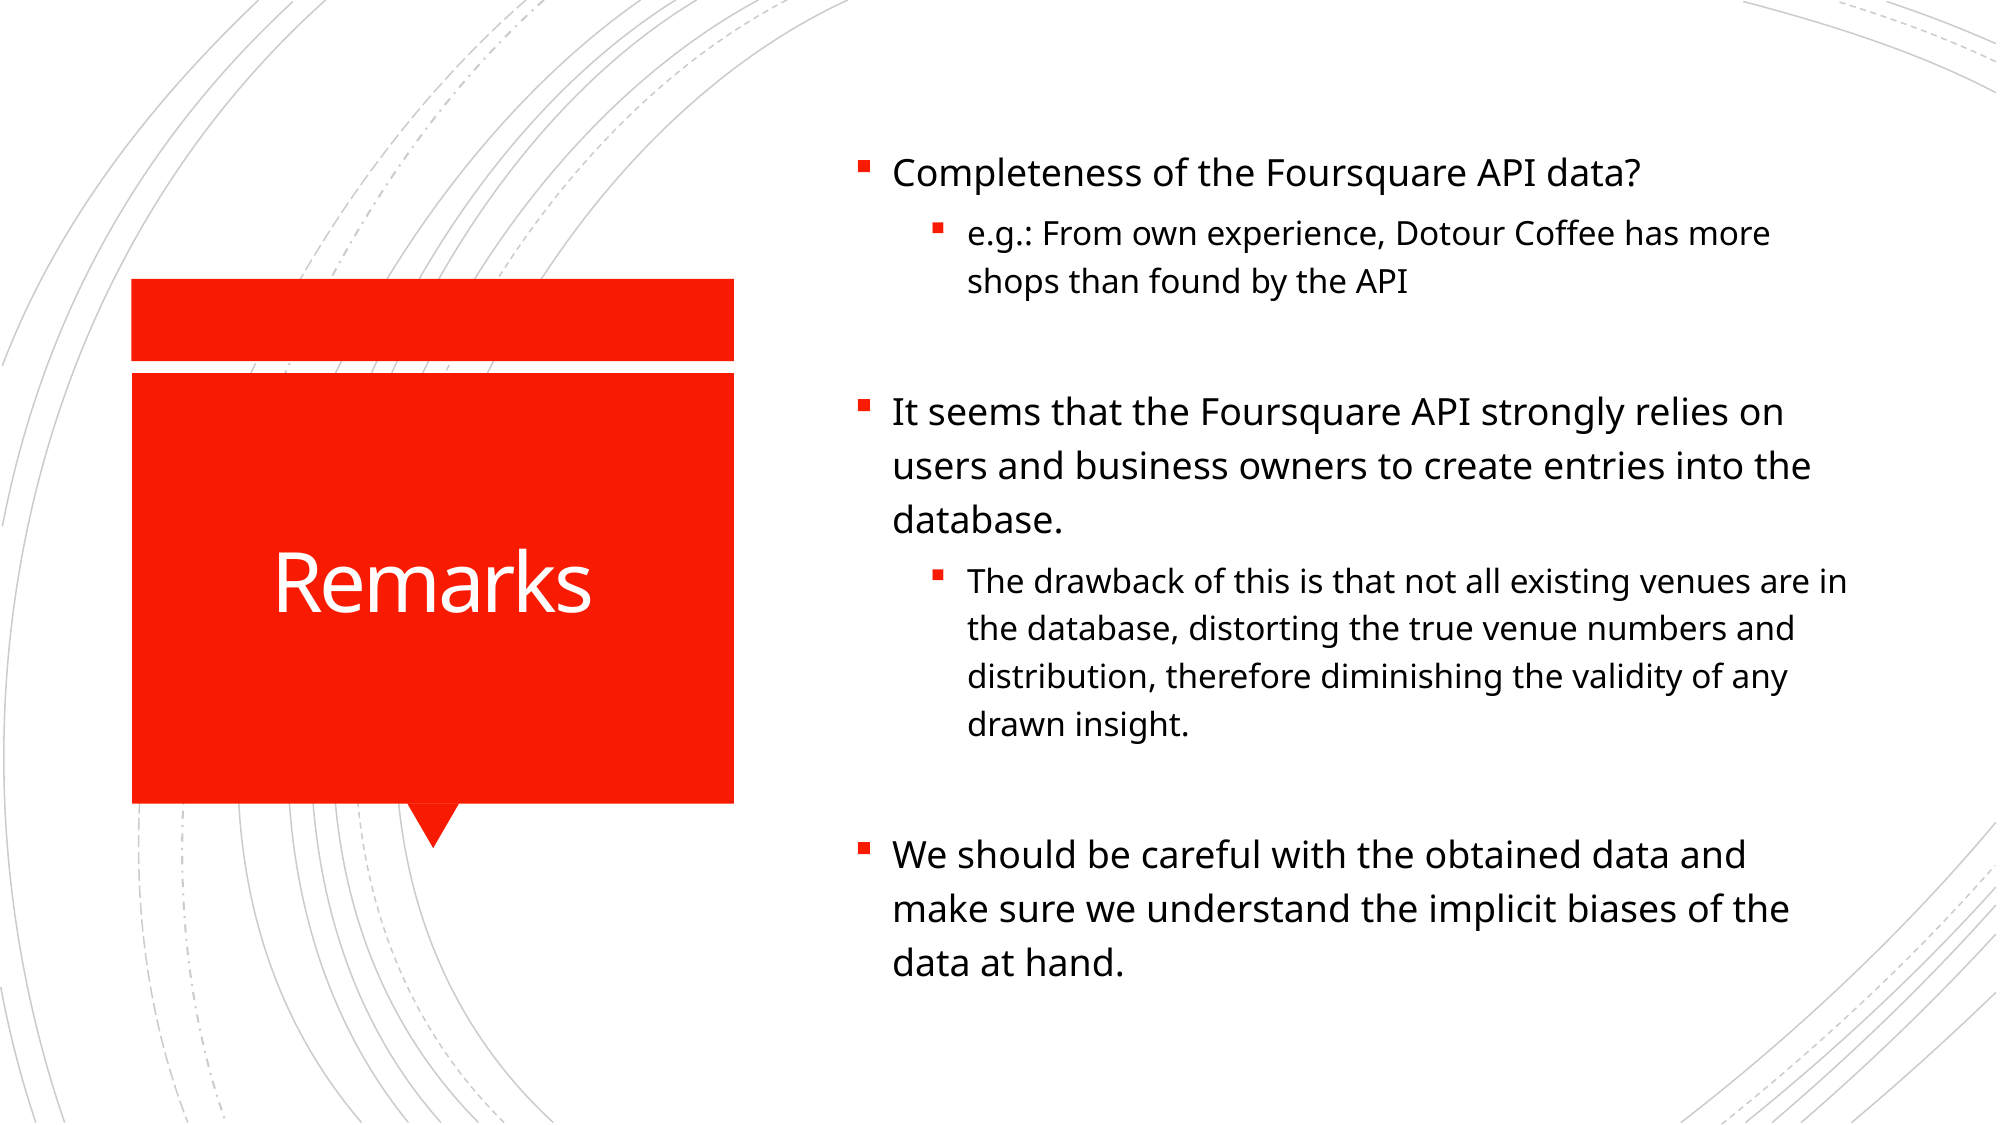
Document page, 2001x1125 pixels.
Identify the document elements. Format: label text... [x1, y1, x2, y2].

list Completeness of the Foursquare API data? e.g.: From own experience, Dotour Coffee has more shops than found by the API It seems that the Foursquare API strongly relies on users and business owners to create entries into the database. The drawback of this is that not all existing venues are in the database, distorting the true venue numbers and distribution, therefore diminishing the validity of any drawn insight. We should be careful with the obtained data and make sure we understand the implicit biases of the data at hand. [839, 131, 1871, 993]
title Remarks [145, 385, 720, 789]
